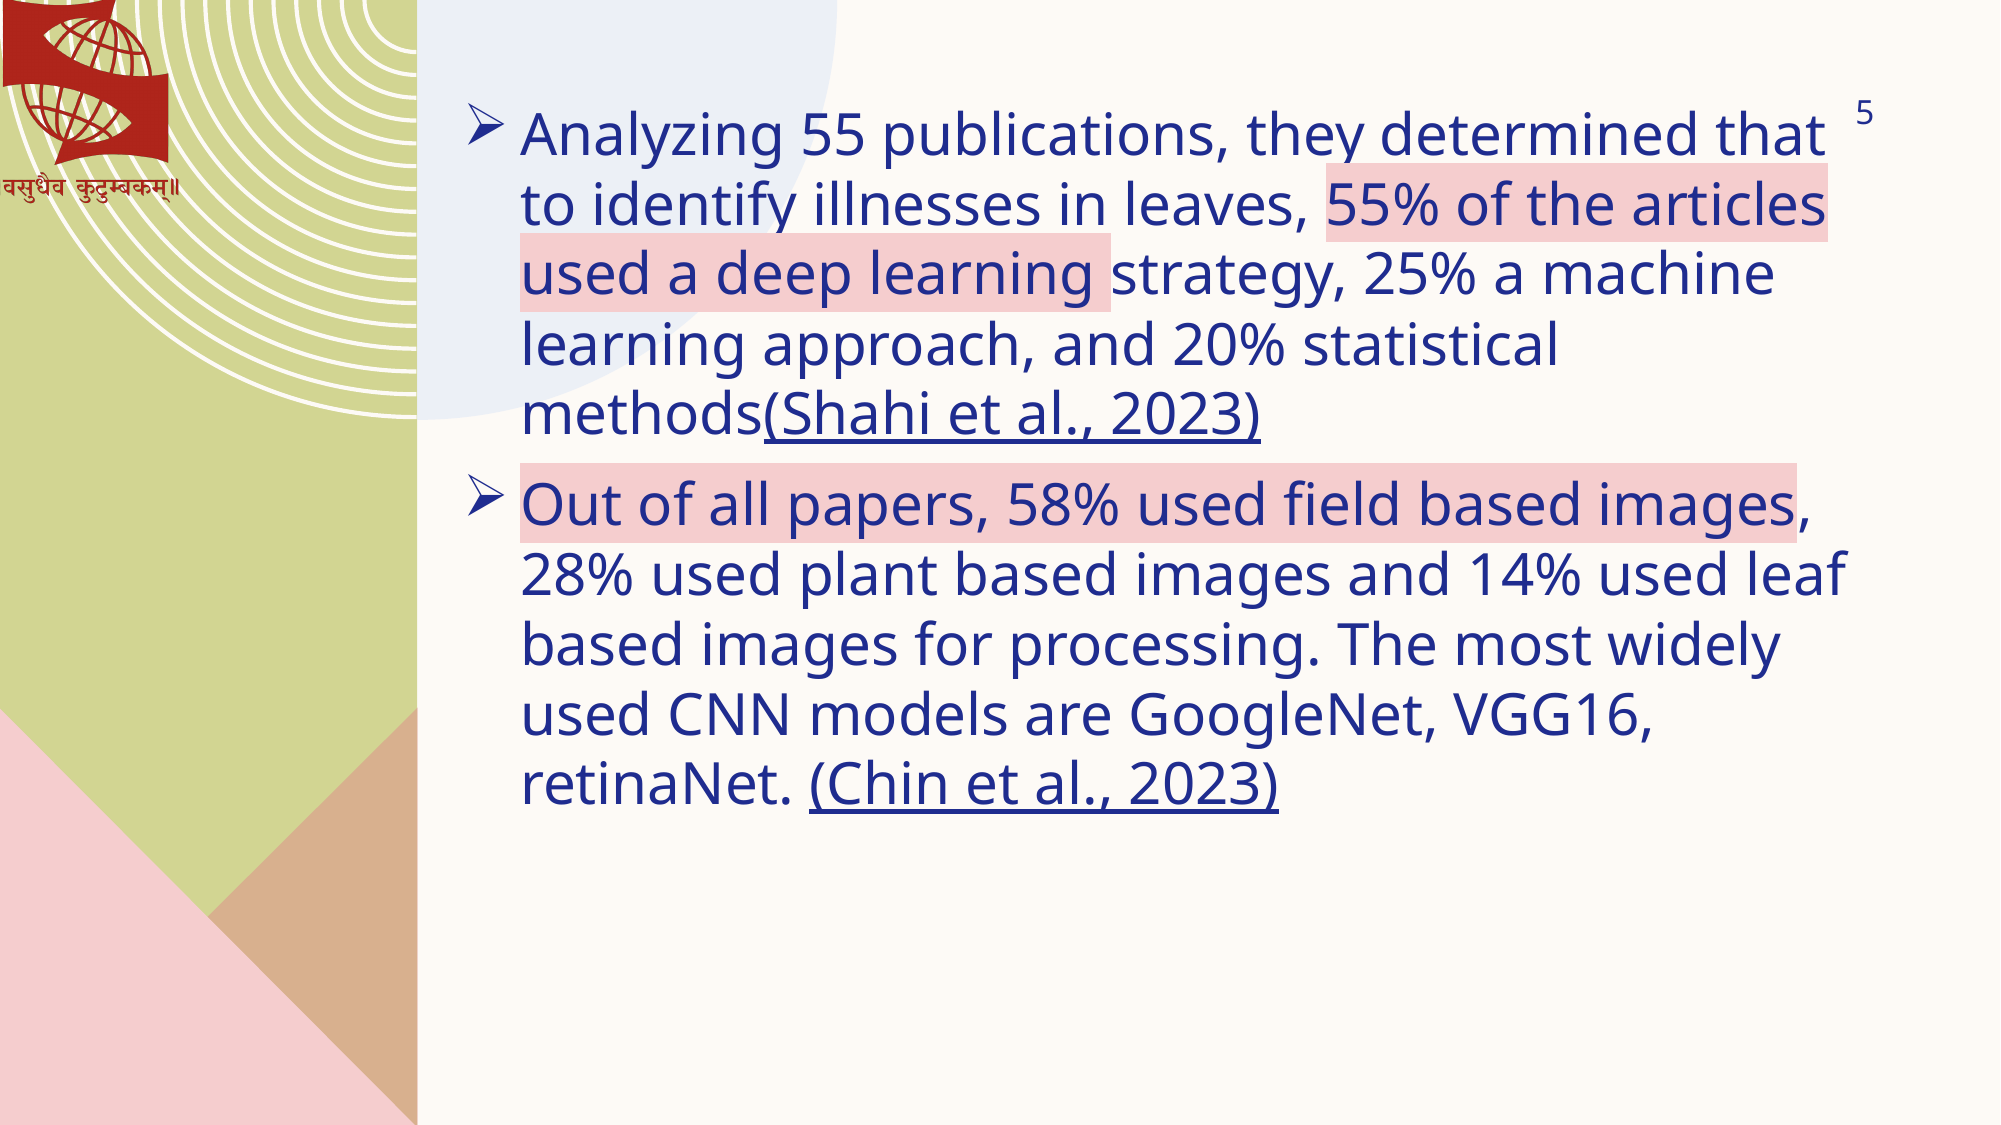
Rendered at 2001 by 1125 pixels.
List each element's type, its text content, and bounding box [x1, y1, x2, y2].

slide_number 5 [1699, 75, 1875, 153]
list Analyzing 55 publications, they determined that to identify illnesses in leaves, 55% of the articles used a deep learning strategy, 25% a machine learning approach, and 20% statistical methods(Shahi et al., 2023) Out of all papers, 58% used field based images, 28% used plant based images and 14% used leaf based images for processing. The most widely used CNN models are GoogleNet, VGG16, retinaNet. (Chin et al., 2023) [448, 97, 1875, 952]
picture [0, 0, 209, 221]
